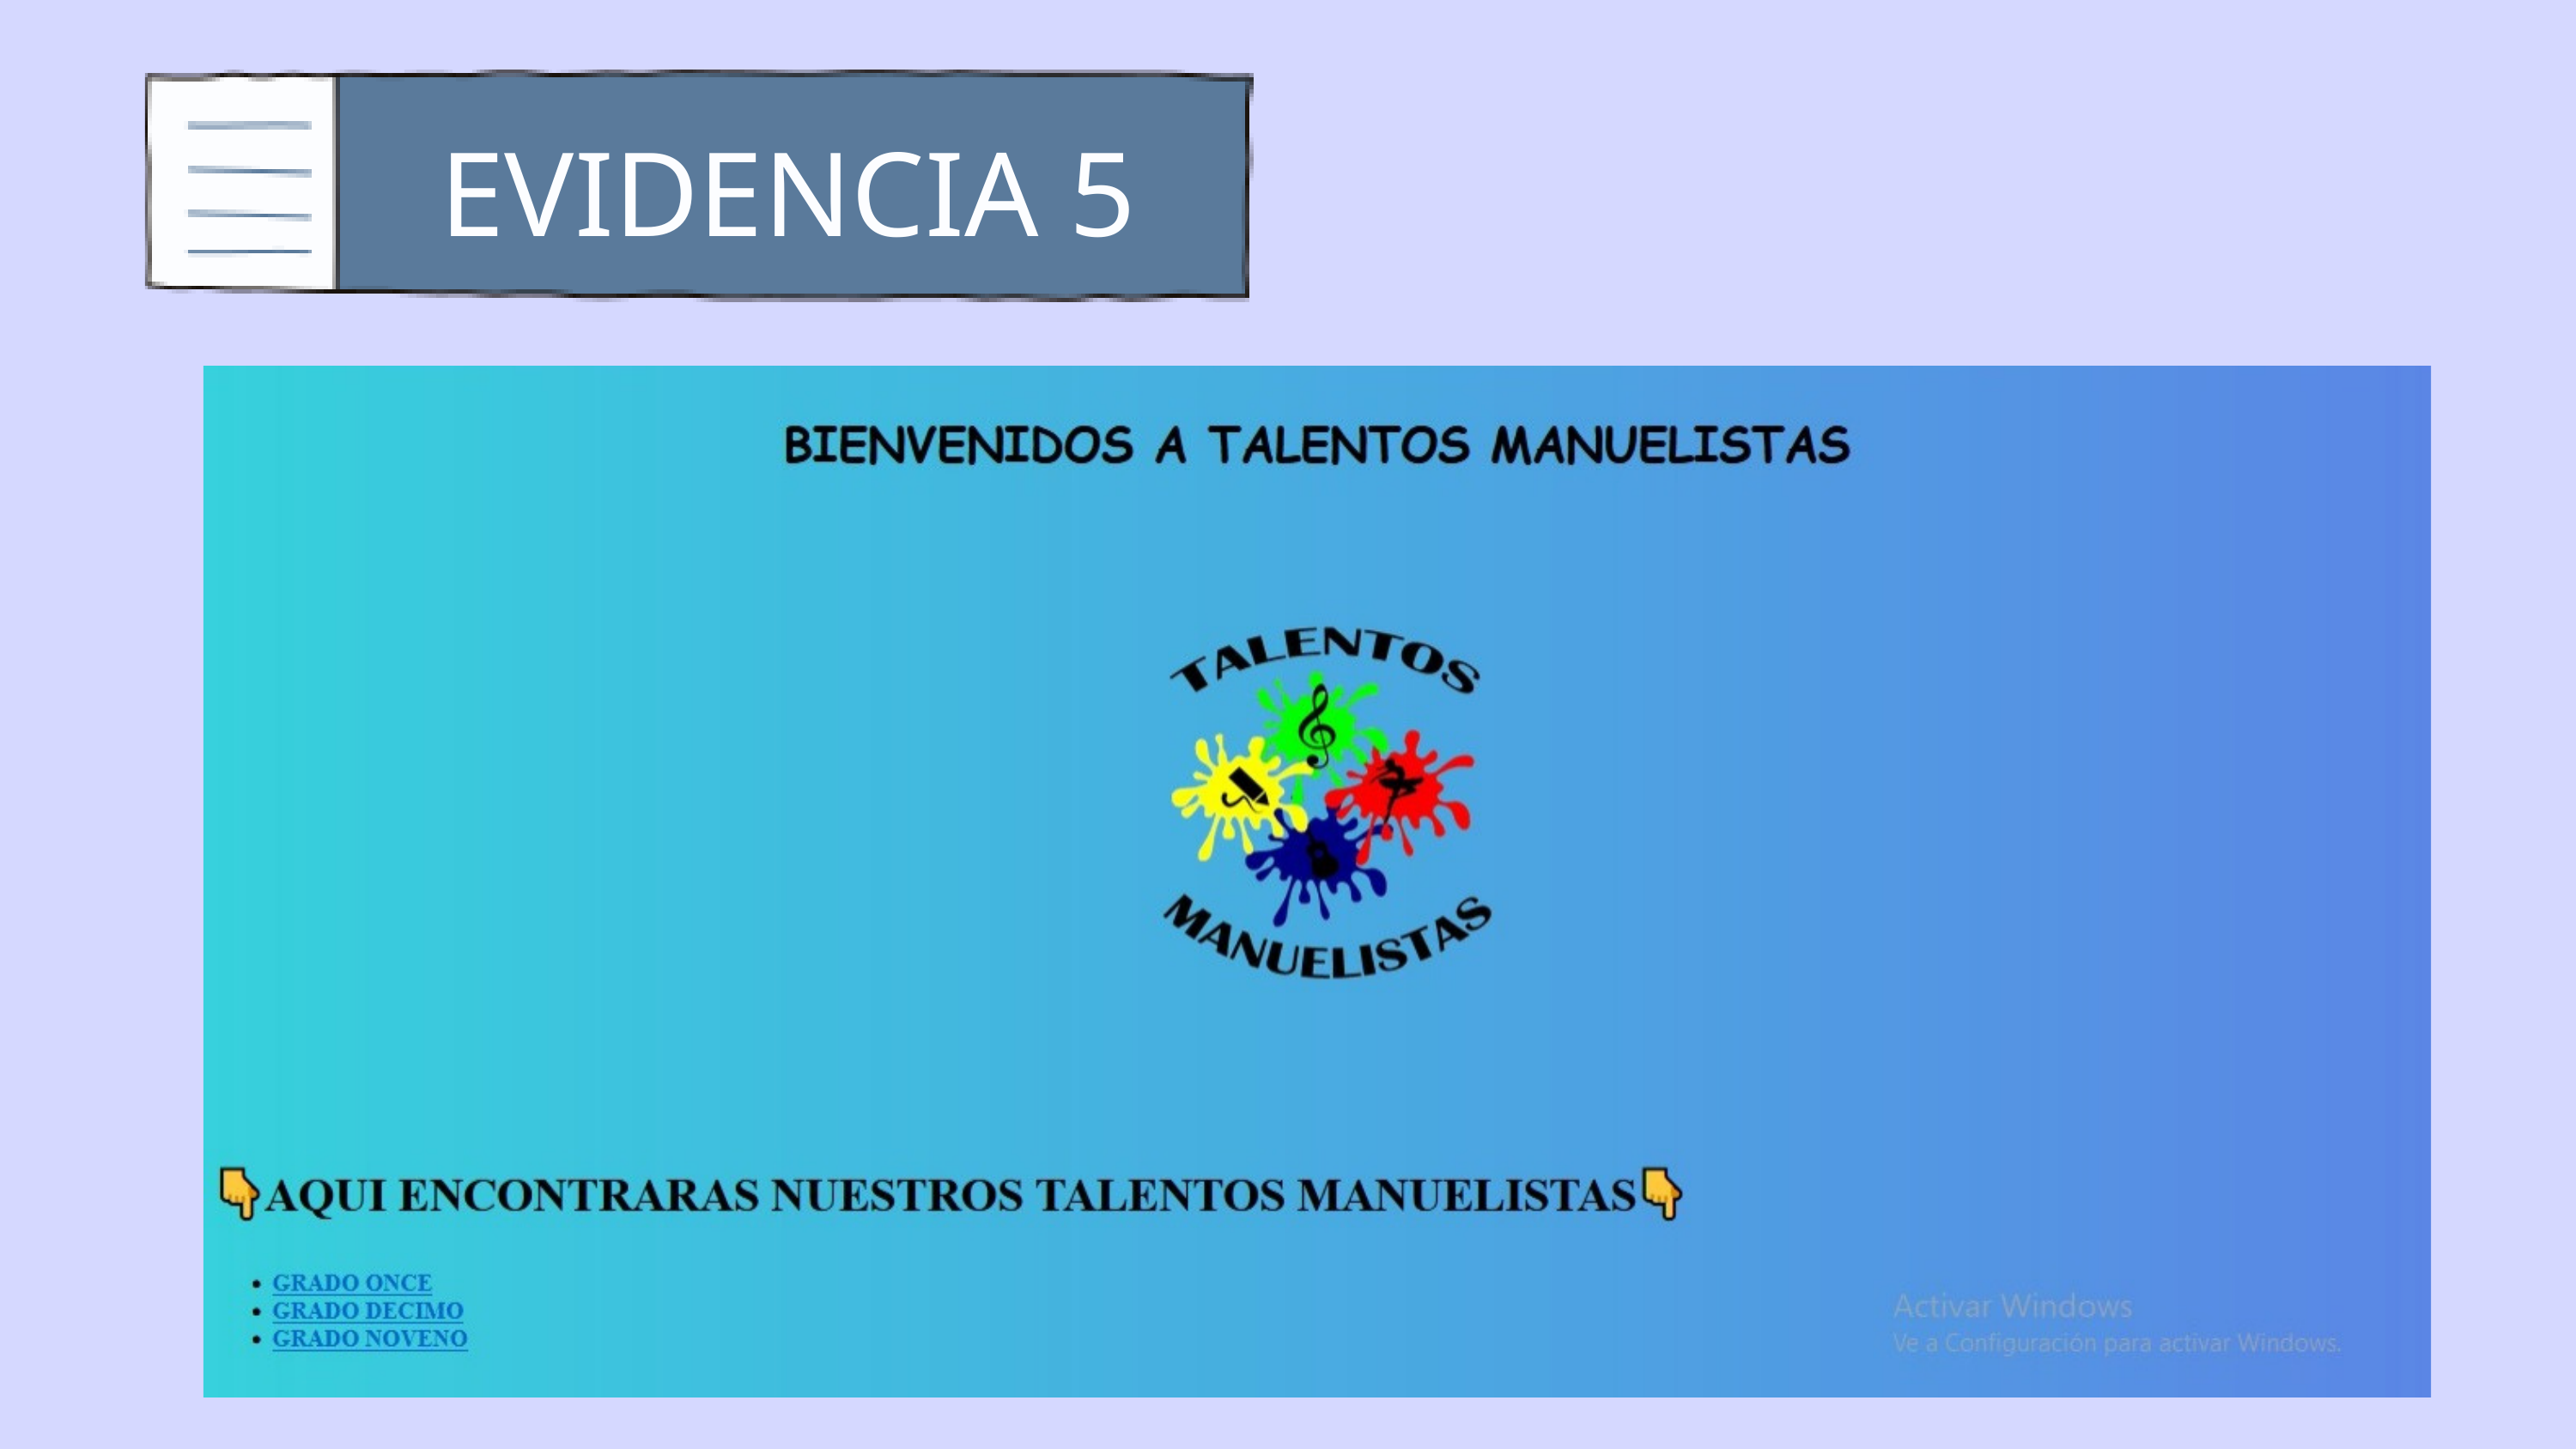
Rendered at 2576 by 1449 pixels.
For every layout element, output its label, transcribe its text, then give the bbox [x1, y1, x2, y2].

text_box [203, 366, 2432, 1397]
text_box [144, 70, 1254, 302]
text_box EVIDENCIA 5 [388, 97, 1188, 260]
